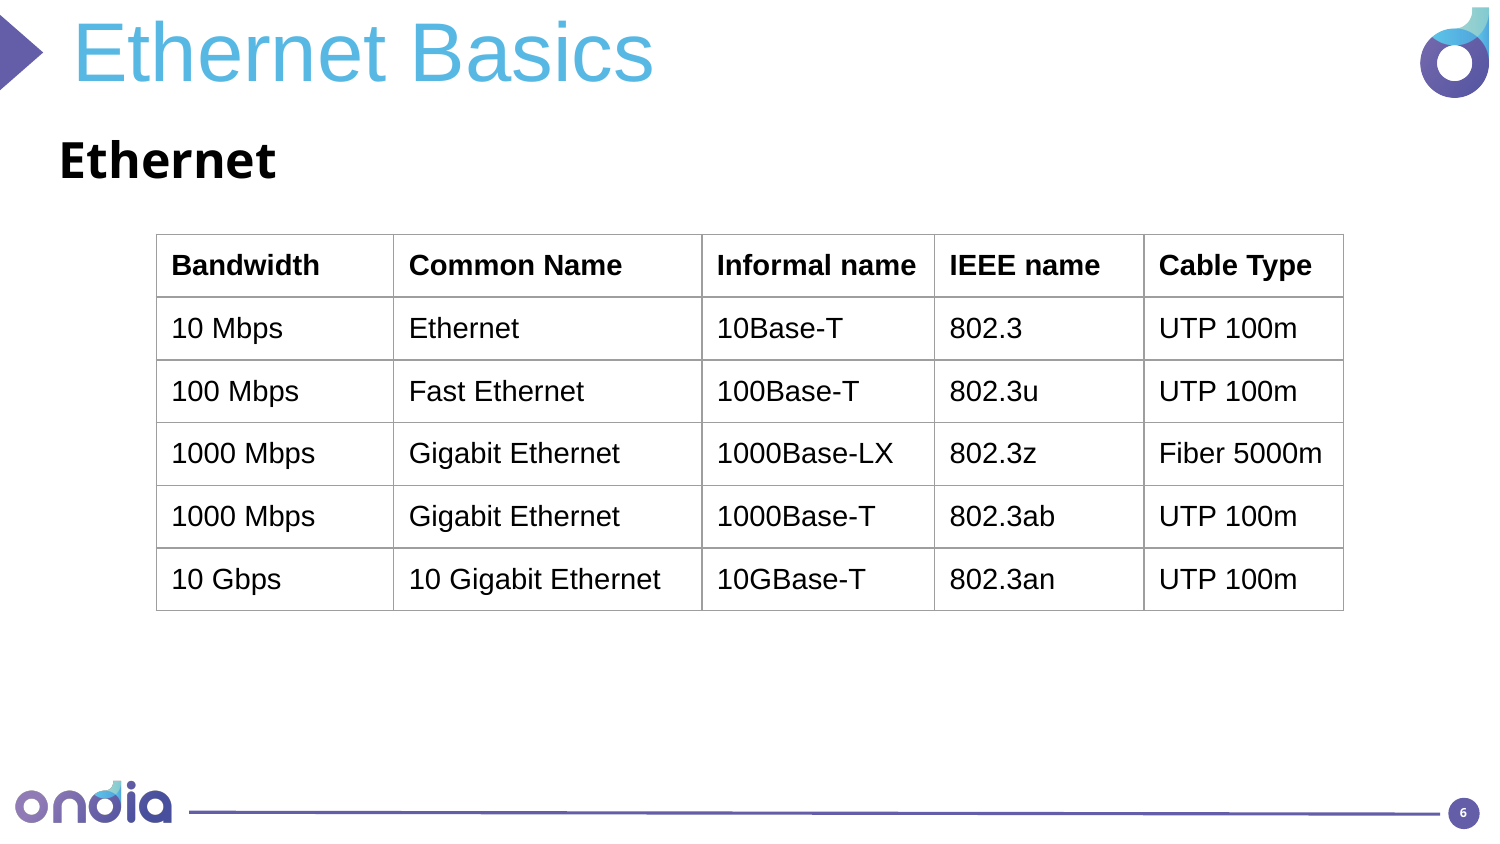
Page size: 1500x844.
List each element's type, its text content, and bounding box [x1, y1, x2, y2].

table_cell 1000 Mbps [157, 486, 393, 547]
table_cell UTP 100m [1145, 549, 1343, 610]
table_cell 100 Mbps [157, 361, 393, 422]
text_box Ethernet [43, 113, 1457, 432]
table_cell Fast Ethernet [394, 361, 701, 422]
picture [1410, 0, 1499, 106]
table_cell 10 Gbps [157, 549, 393, 610]
table_cell 1000 Mbps [157, 423, 393, 485]
table_cell 1000Base-LX [703, 423, 934, 485]
table_cell 802.3an [935, 549, 1143, 610]
table_cell 10GBase-T [703, 549, 934, 610]
table_cell Fiber 5000m [1145, 423, 1343, 485]
table_header Informal name [703, 235, 934, 296]
table_cell 802.3 [935, 298, 1143, 359]
table_cell UTP 100m [1145, 298, 1343, 359]
table_cell 10 Mbps [157, 298, 393, 359]
table_cell 802.3ab [935, 486, 1143, 547]
picture [6, 775, 181, 833]
table_cell 10Base-T [703, 298, 934, 359]
table_cell Gigabit Ethernet [394, 486, 701, 547]
table_cell 10 Gigabit Ethernet [394, 549, 701, 610]
table_cell UTP 100m [1145, 486, 1343, 547]
table_cell 1000Base-T [703, 486, 934, 547]
table_cell 802.3z [935, 423, 1143, 485]
table_cell Gigabit Ethernet [394, 423, 701, 485]
table_cell UTP 100m [1145, 361, 1343, 422]
table_header IEEE name [935, 235, 1143, 296]
table_cell 802.3u [935, 361, 1143, 422]
table_cell 100Base-T [703, 361, 934, 422]
table_header Common Name [394, 235, 701, 296]
table_header Cable Type [1145, 235, 1343, 296]
table_header Bandwidth [157, 235, 393, 296]
title Ethernet Basics [72, 6, 1382, 110]
table_cell Ethernet [394, 298, 701, 359]
